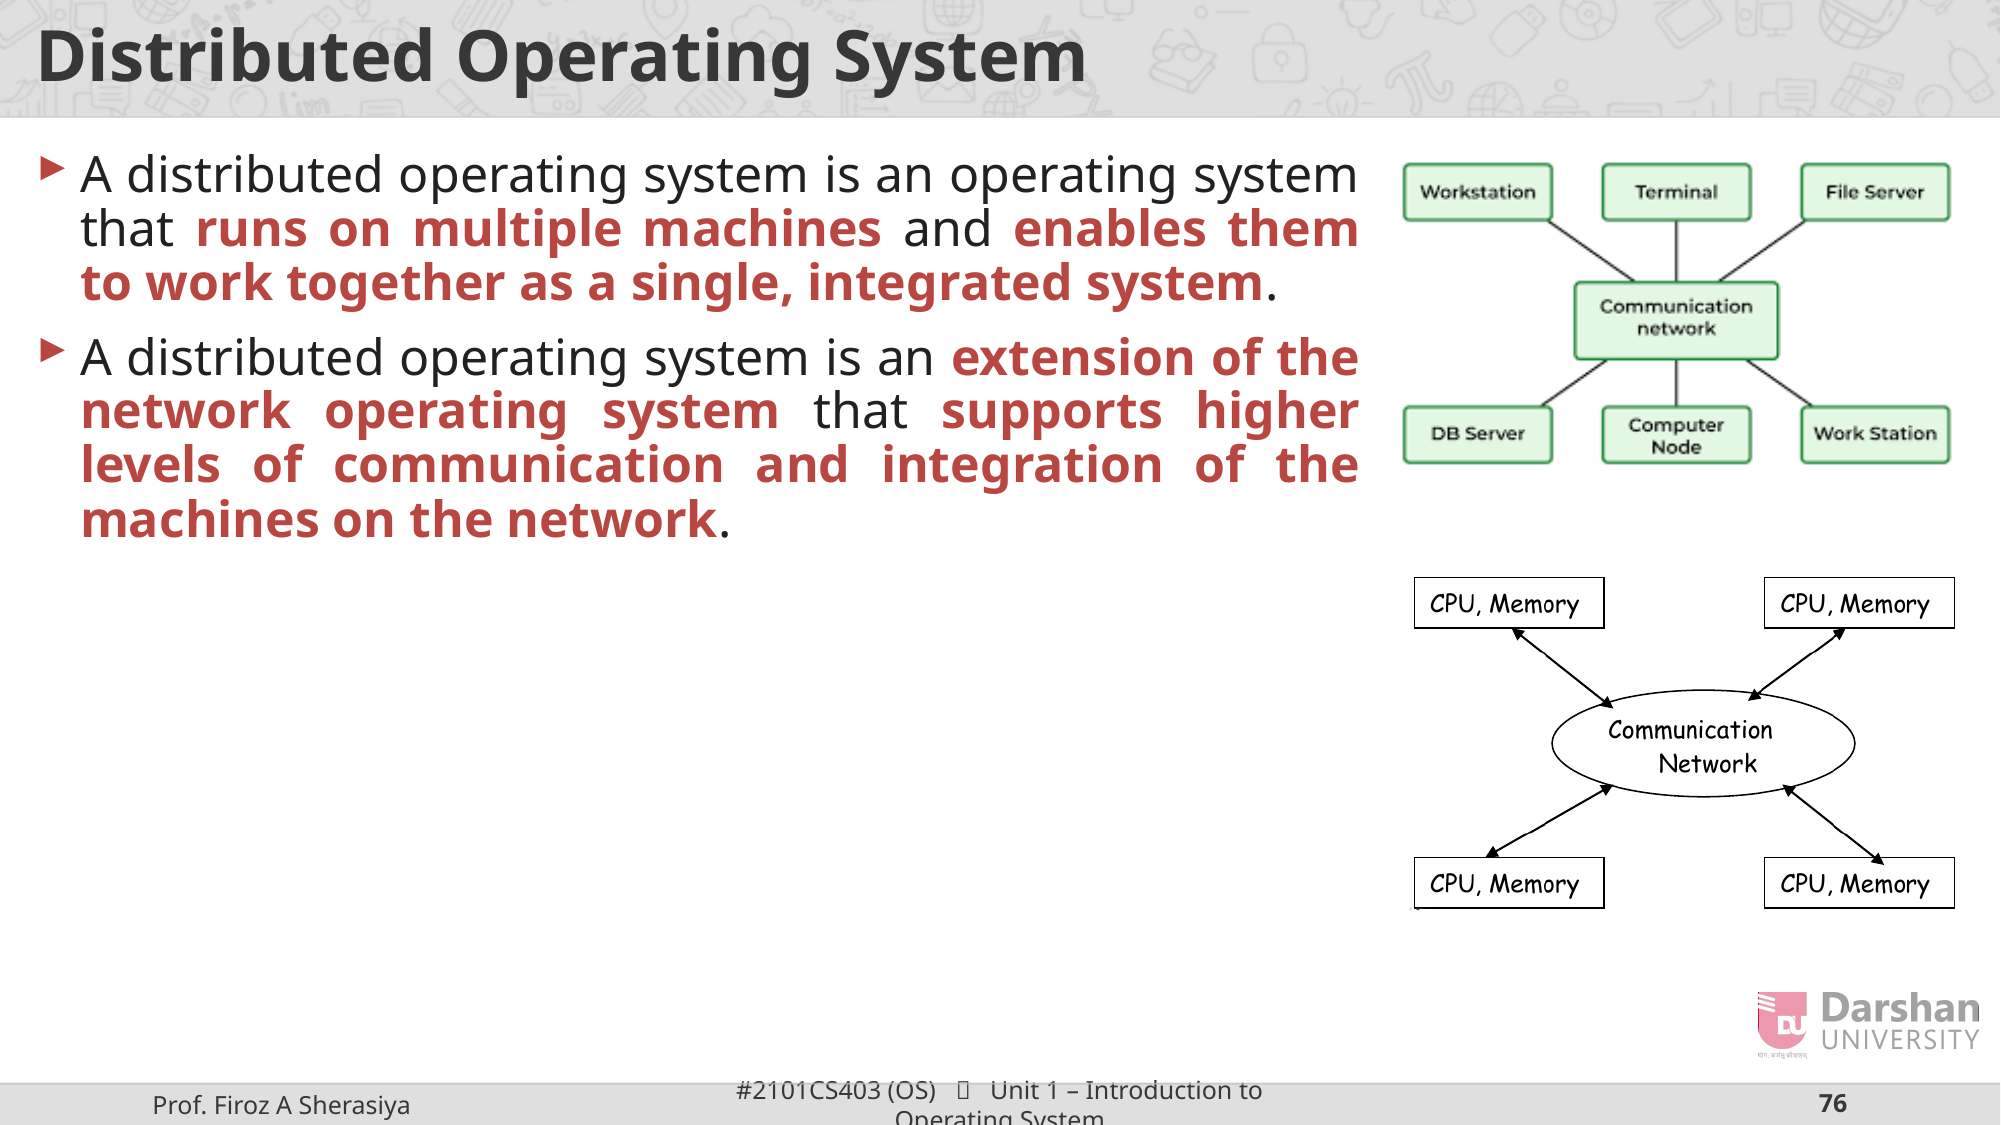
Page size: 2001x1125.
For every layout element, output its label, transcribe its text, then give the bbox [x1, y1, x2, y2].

picture [1375, 141, 1978, 487]
title Distributed Operating System [0, 0, 2000, 117]
picture [1402, 562, 1978, 924]
list A distributed operating system is an operating system that runs on multiple machines and enables them to work together as a single, integrated system. A distributed operating system is an extension of the network operating system that supports higher levels of communication and integration of the machines on the network. [21, 141, 1376, 1059]
